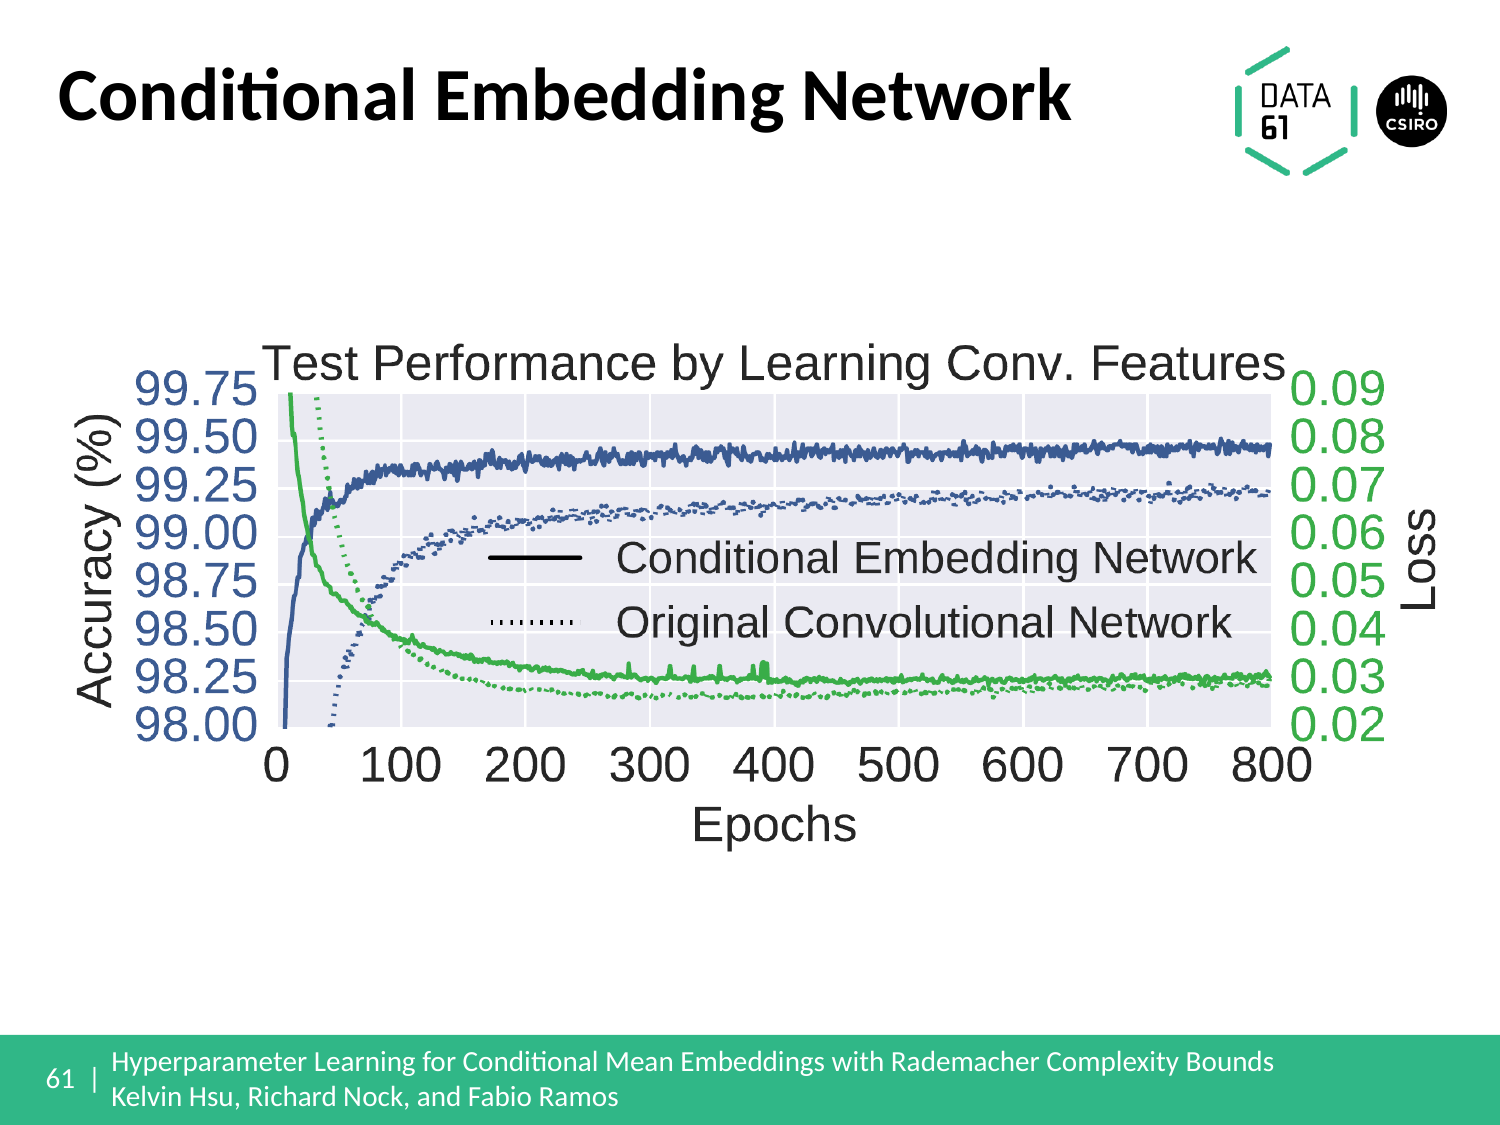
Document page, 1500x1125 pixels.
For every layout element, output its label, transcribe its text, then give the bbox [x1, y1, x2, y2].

title Conditional Embedding Network [58, 45, 1211, 185]
footer Hyperparameter Learning for Conditional Mean Embeddings with Rademacher Complexity Bounds Kelvin Hsu, Richard Nock, and Fabio Ramos [111, 1066, 1293, 1088]
slide_number 61 | [41, 1066, 102, 1088]
picture [1235, 46, 1447, 176]
picture [58, 337, 1448, 859]
